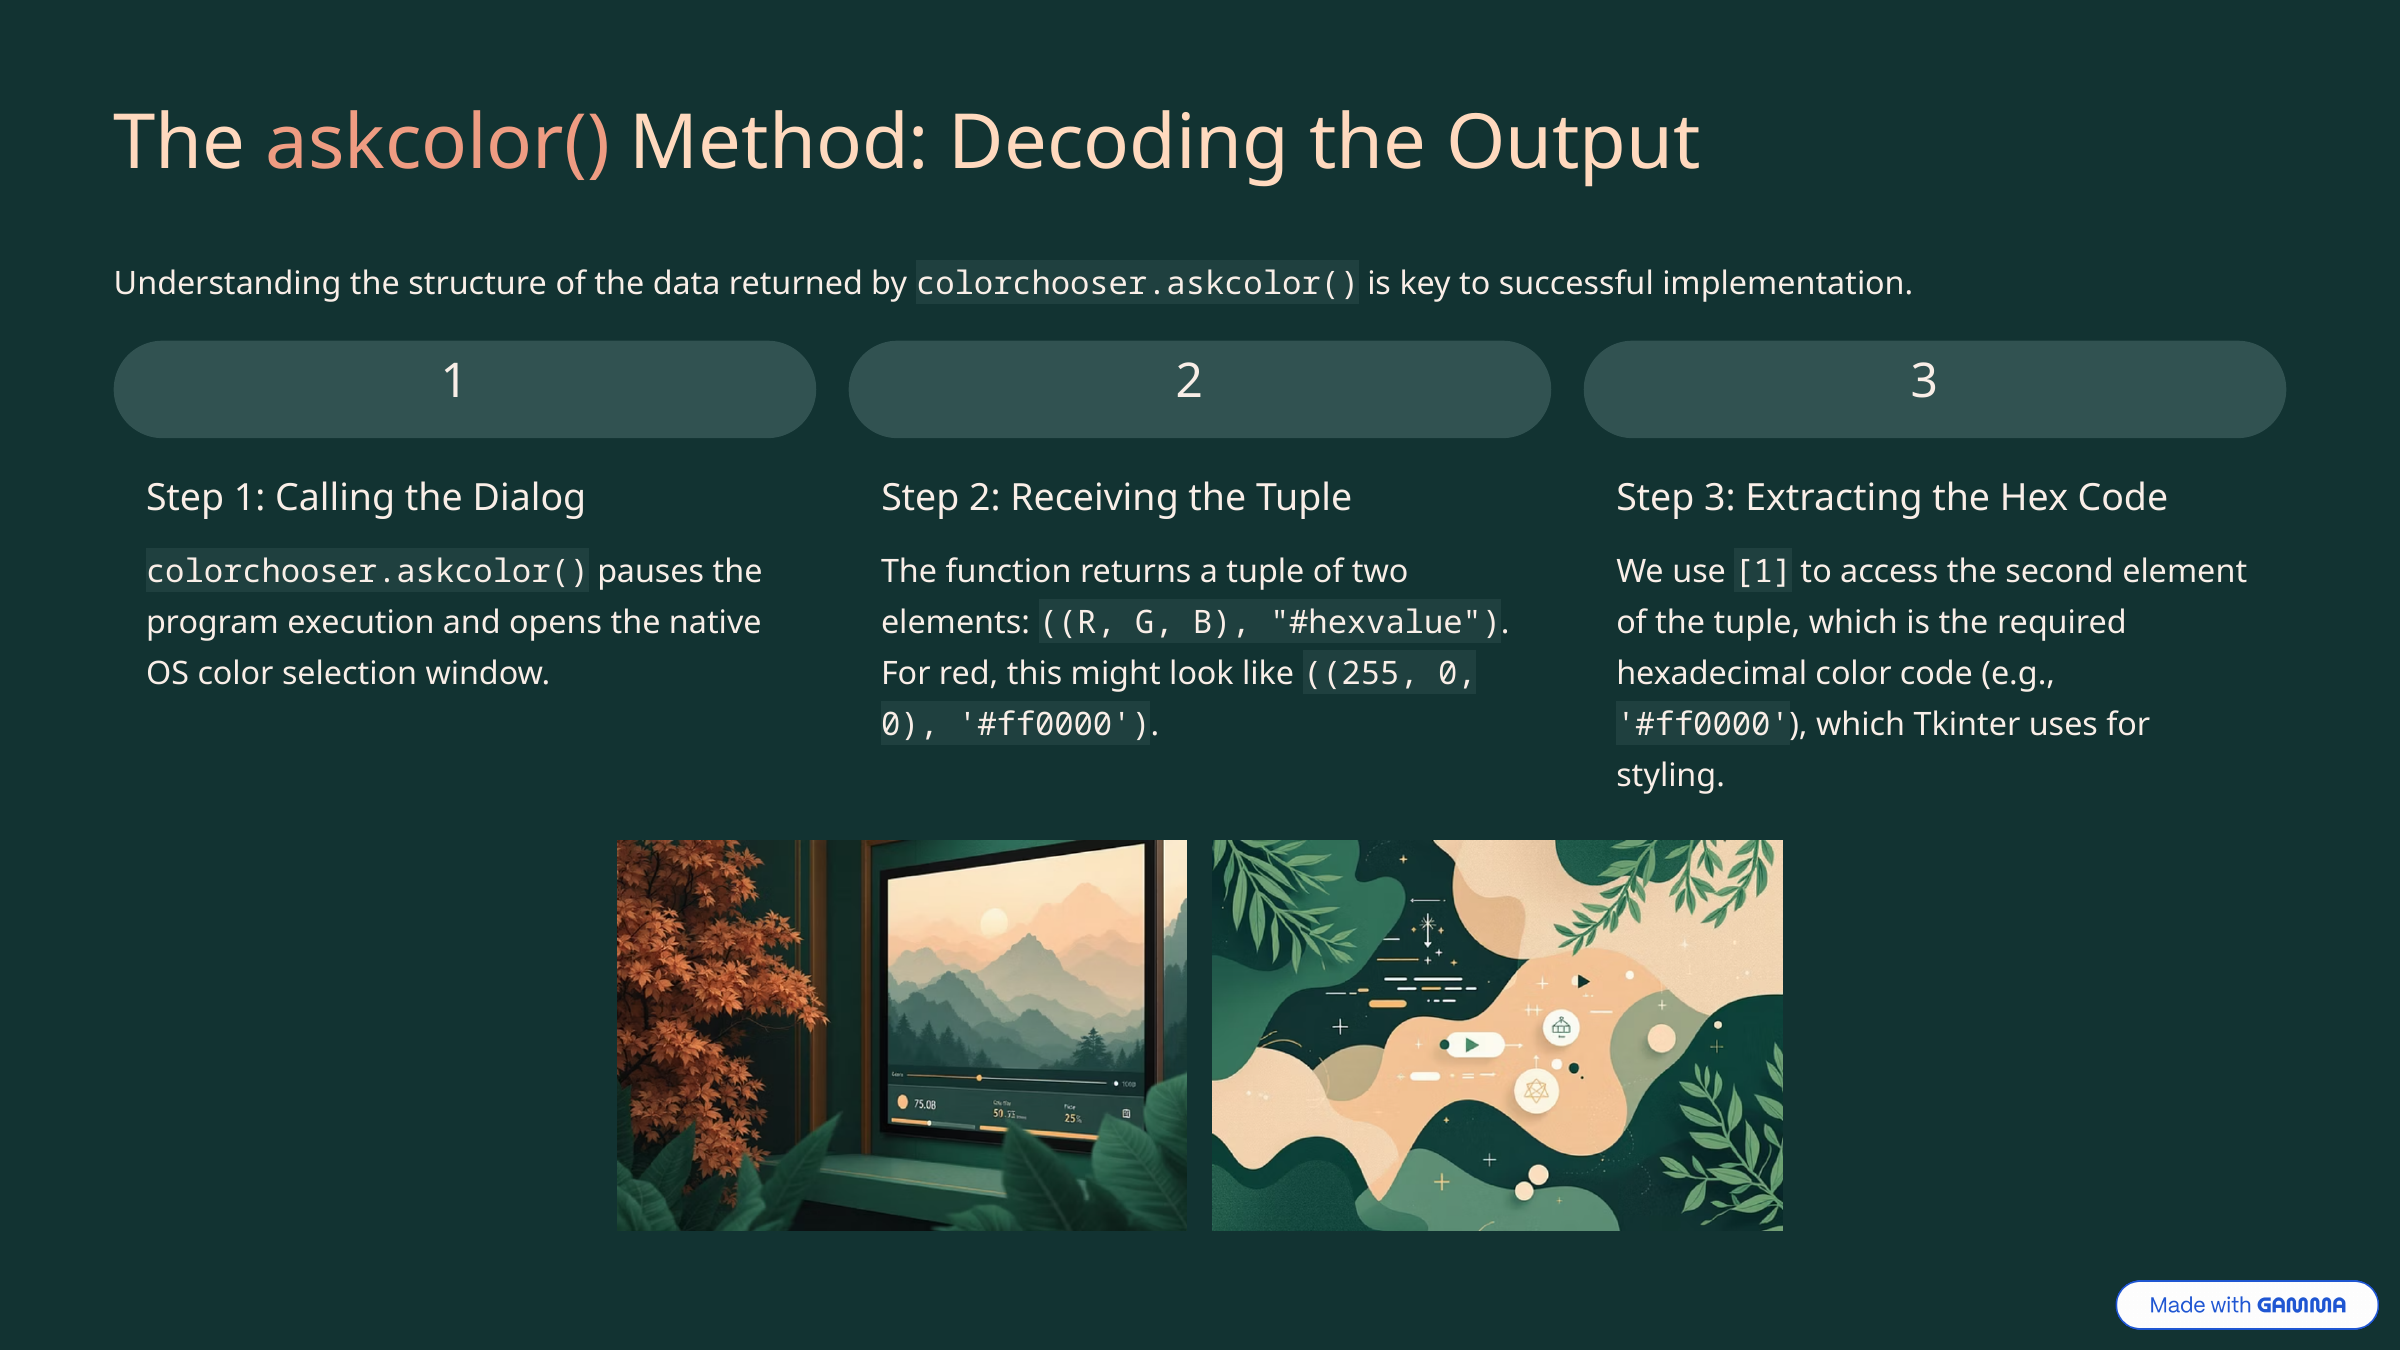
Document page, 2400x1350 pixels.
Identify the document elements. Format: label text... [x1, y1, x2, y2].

text_box Step 3: Extracting the Hex Code [1616, 470, 2155, 519]
picture [2106, 1271, 2389, 1339]
text_box The function returns a tuple of two elements: ((R, G, B), "#hexvalue"). For red, this might look like ((255, 0, 0), '#ff0000'). [881, 537, 1519, 699]
text_box colorchooser.askcolor() pauses the program execution and opens the native OS color selection window. [146, 537, 784, 697]
picture [617, 840, 1187, 1231]
text_box Step 1: Calling the Dialog [146, 470, 564, 519]
text_box 1 [440, 358, 490, 420]
text_box We use [1] to access the second element of the tuple, which is the required hexadecimal color code (e.g., '#ff0000'), which Tkinter uses for styling. [1616, 537, 2254, 751]
text_box 3 [1910, 358, 1960, 420]
text_box The askcolor() Method: Decoding the Output [113, 89, 1639, 185]
text_box Understanding the structure of the data returned by colorchooser.askcolor() is key to successful implementation. [113, 249, 2287, 305]
text_box Step 2: Receiving the Tuple [881, 470, 1341, 519]
text_box [1583, 340, 2287, 439]
text_box [113, 340, 817, 439]
text_box 2 [1175, 358, 1225, 420]
picture [1212, 840, 1783, 1231]
text_box [848, 340, 1552, 439]
